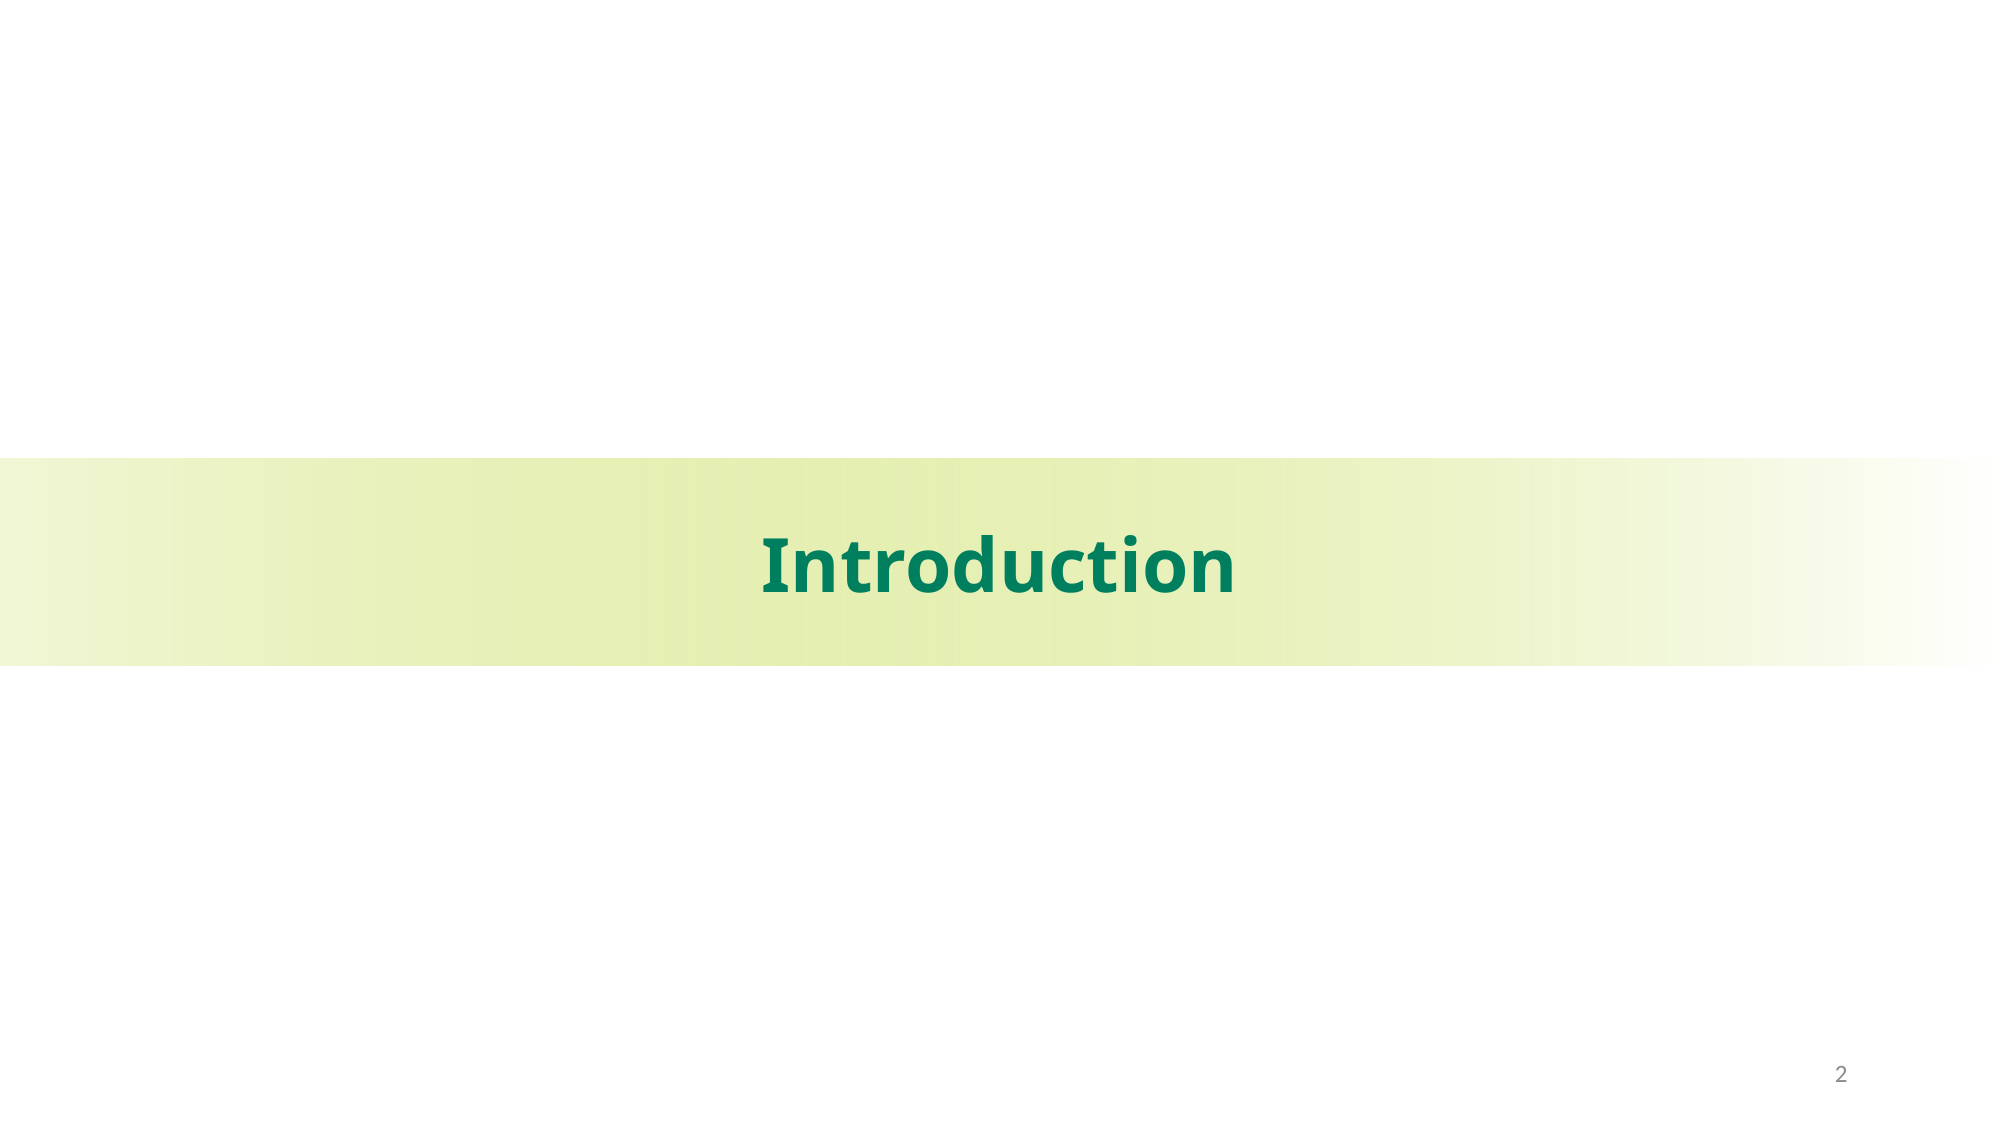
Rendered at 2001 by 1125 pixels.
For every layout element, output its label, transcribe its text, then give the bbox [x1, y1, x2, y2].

slide_number 2 [1412, 1042, 1863, 1103]
text_box [0, 457, 2000, 667]
text_box Introduction [487, 509, 1513, 615]
